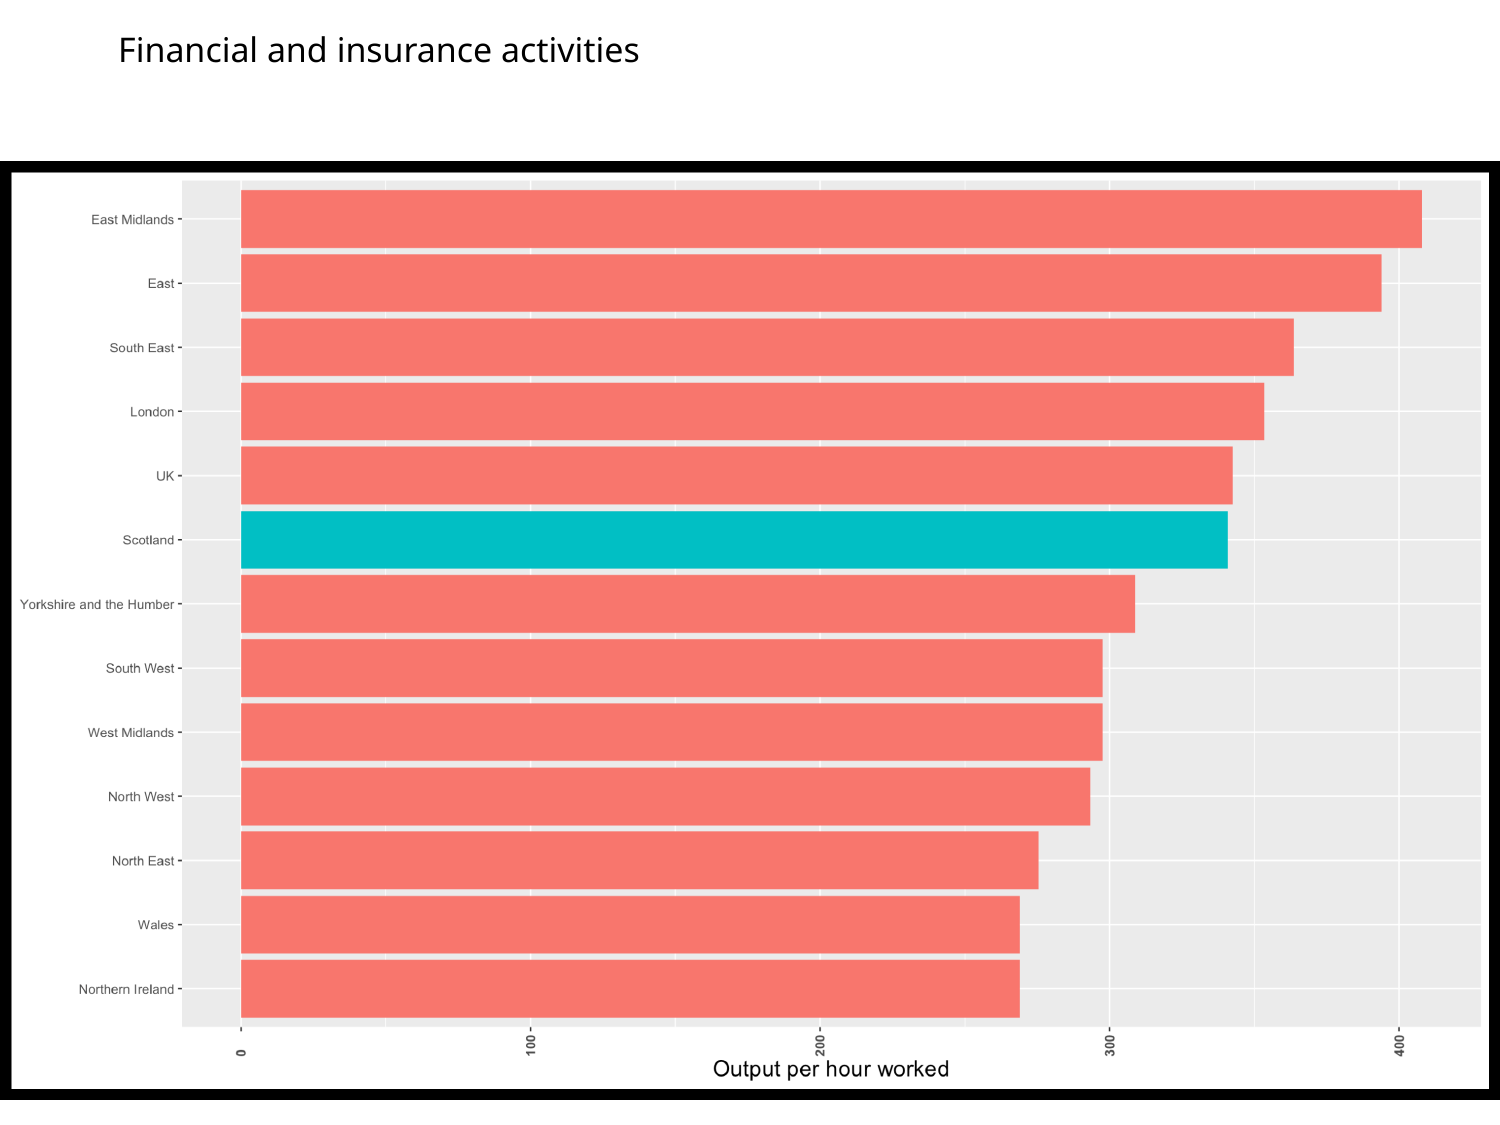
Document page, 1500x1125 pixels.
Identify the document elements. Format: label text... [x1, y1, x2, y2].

title Financial and insurance activities [103, 25, 1397, 78]
picture [0, 161, 1500, 1100]
